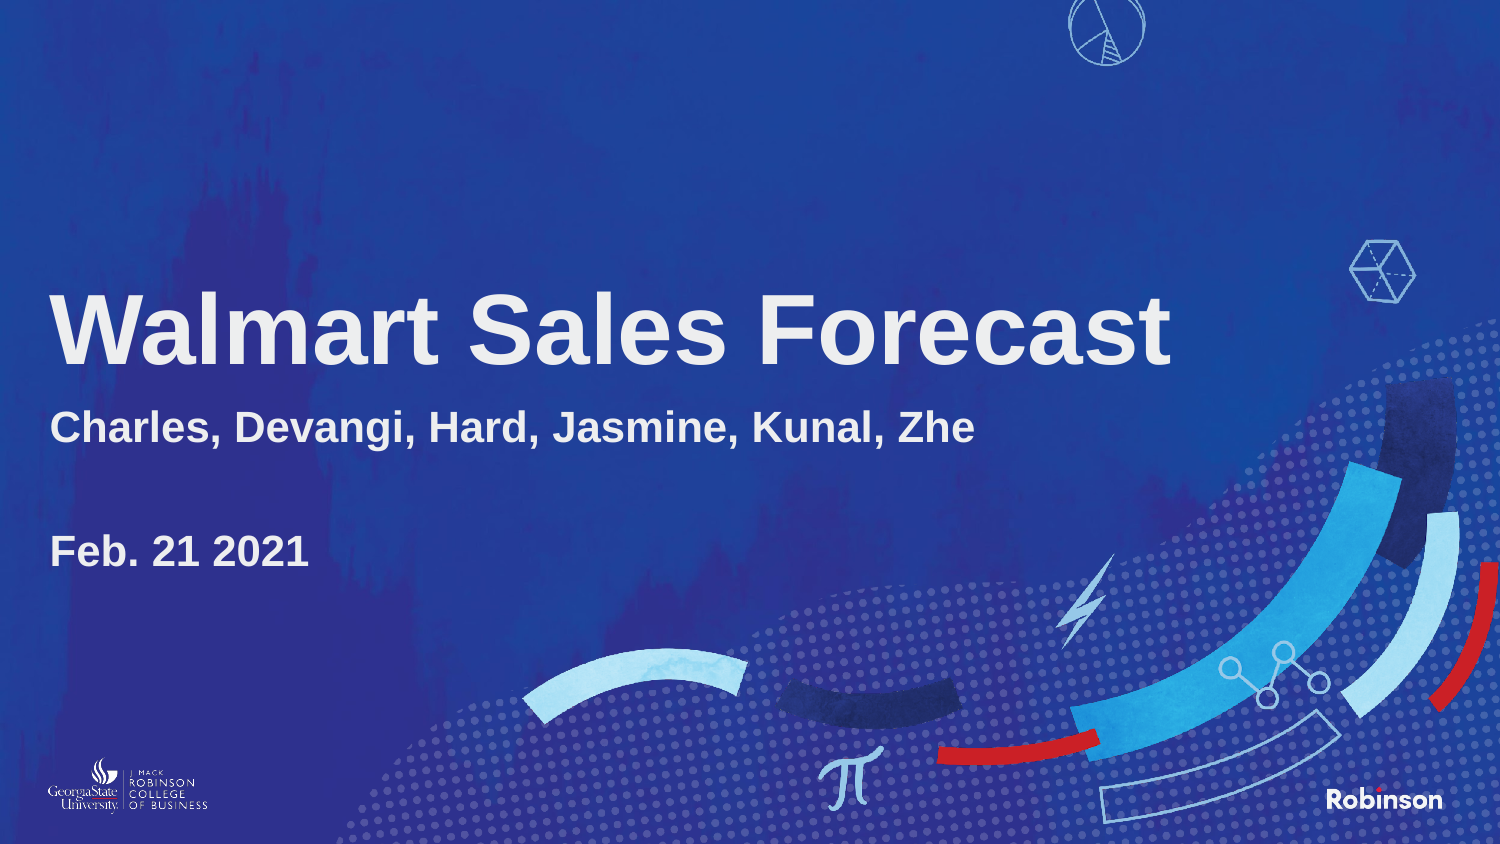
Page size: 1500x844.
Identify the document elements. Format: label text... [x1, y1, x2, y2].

subtitle Charles, Devangi, Hard, Jasmine, Kunal, Zhe [49, 399, 1175, 441]
list Feb. 21 2021 [49, 522, 807, 561]
picture [0, 0, 1500, 844]
title Walmart Sales Forecast [49, 90, 1454, 384]
